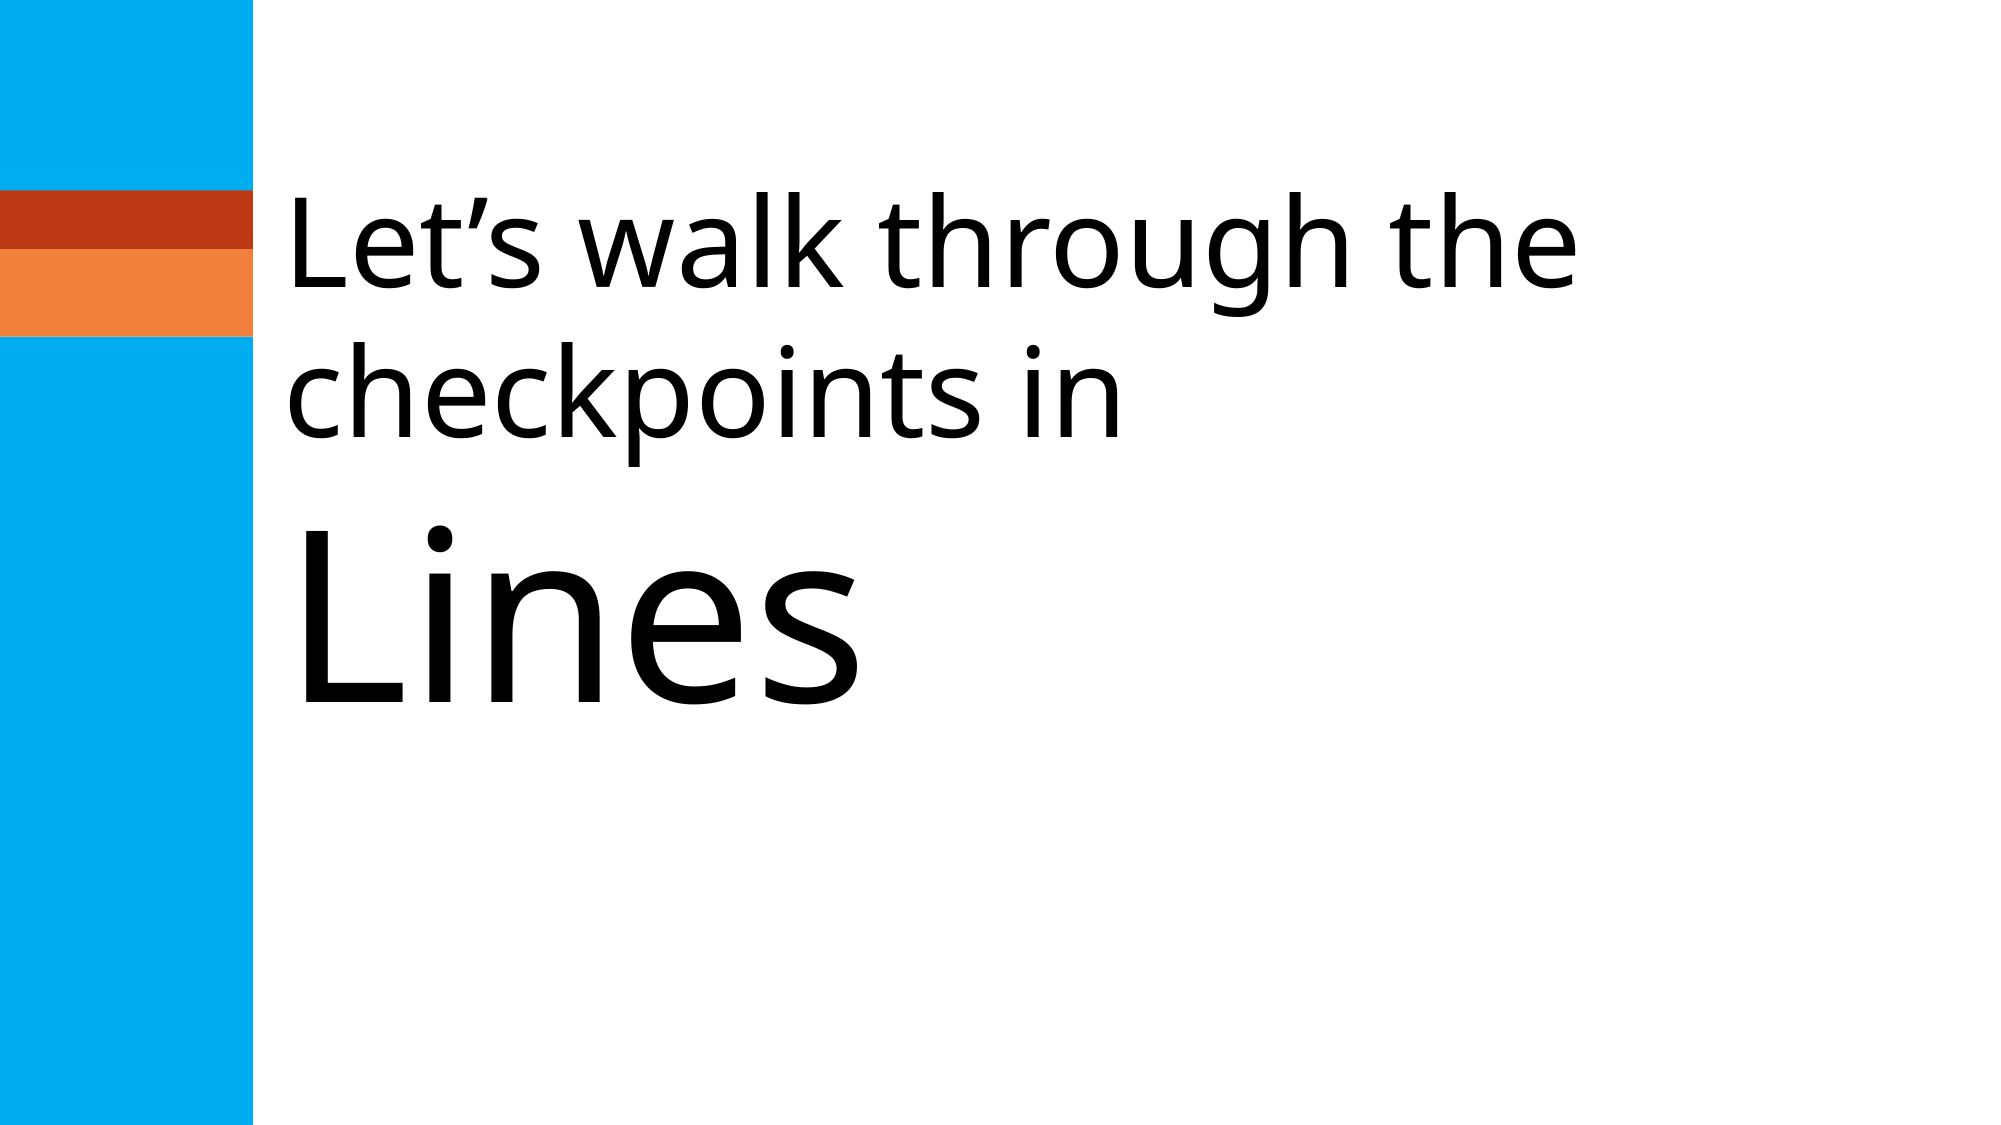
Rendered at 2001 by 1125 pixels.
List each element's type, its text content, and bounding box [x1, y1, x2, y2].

title Let’s walk through the checkpoints in Lines [269, 362, 1916, 550]
